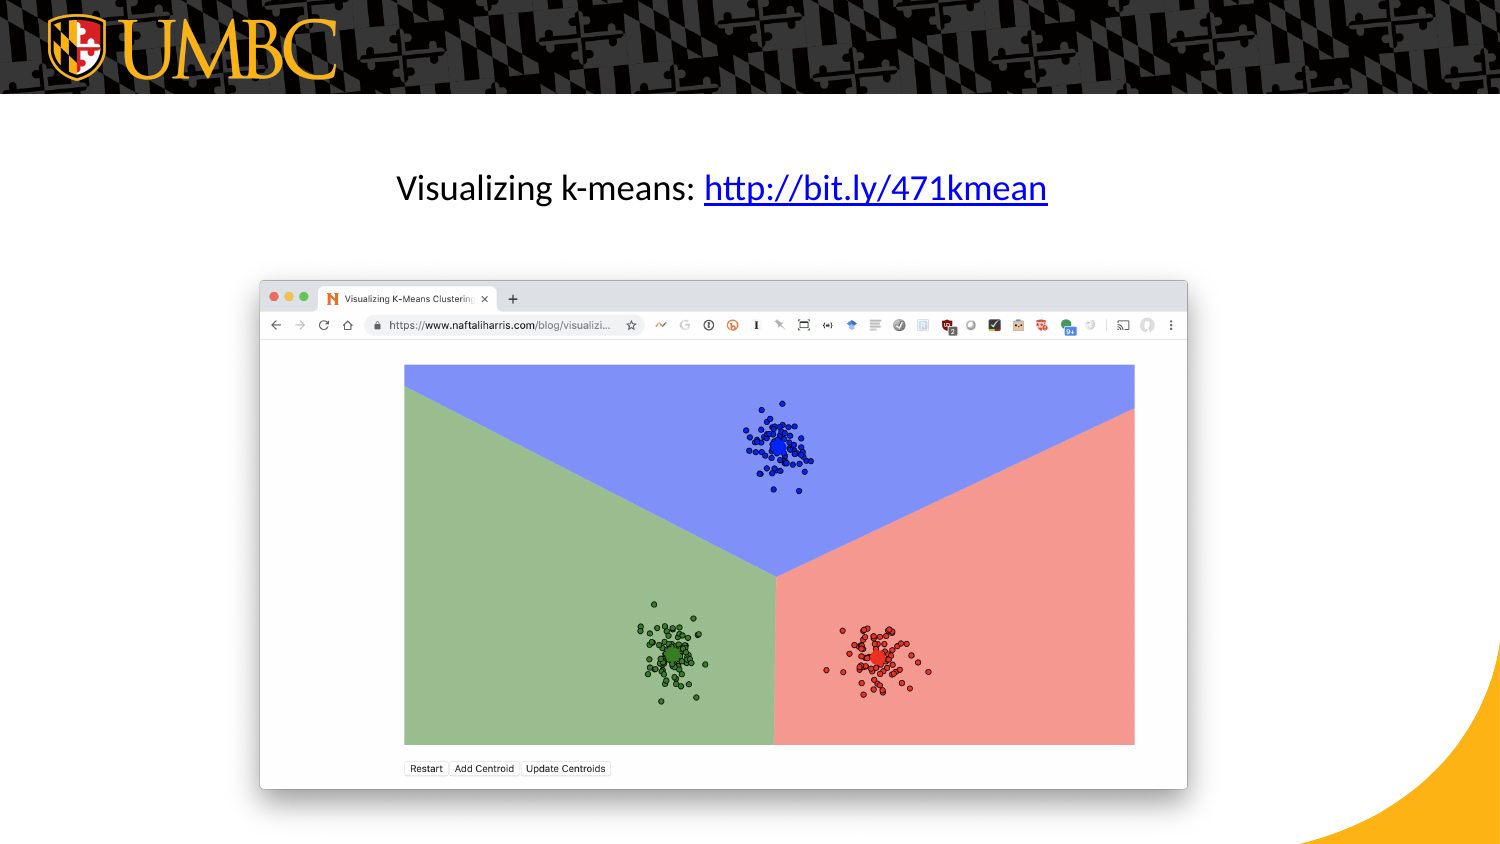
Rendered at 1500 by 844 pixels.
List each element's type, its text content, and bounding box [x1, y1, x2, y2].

picture [0, 0, 1500, 94]
picture [1299, 639, 1500, 844]
title Visualizing k-means: http://bit.ly/471kmean [218, 156, 1229, 216]
picture [217, 252, 1229, 844]
